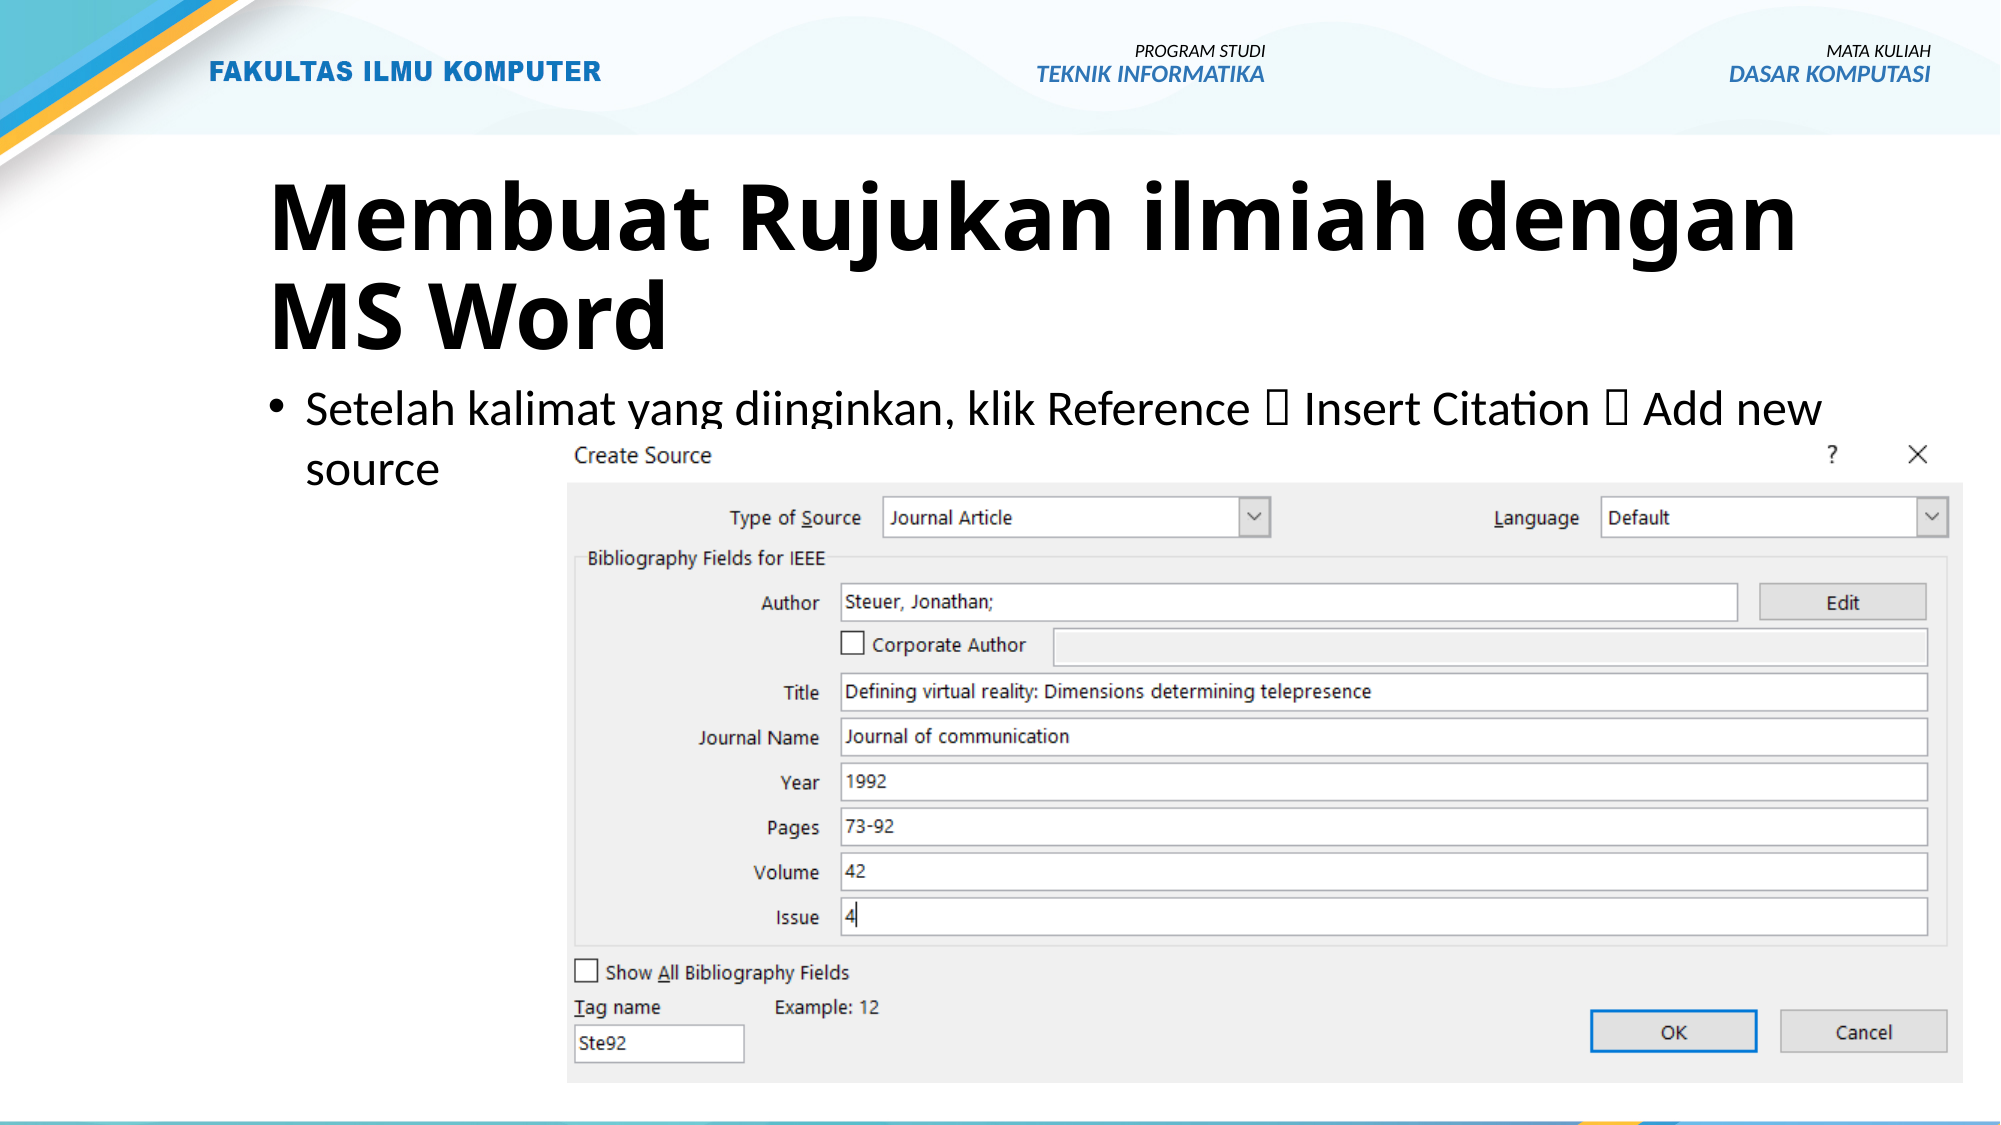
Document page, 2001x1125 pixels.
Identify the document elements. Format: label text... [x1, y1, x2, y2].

text_box PROGRAM STUDI TEKNIK INFORMATIKA [904, 33, 1281, 118]
picture [0, 0, 2000, 1125]
text_box MATA KULIAH DASAR KOMPUTASI [1569, 33, 1946, 118]
list Setelah kalimat yang diinginkan, klik Reference  Insert Citation  Add new source [252, 367, 1852, 856]
title Membuat Rujukan ilmiah dengan MS Word [252, 204, 1852, 337]
